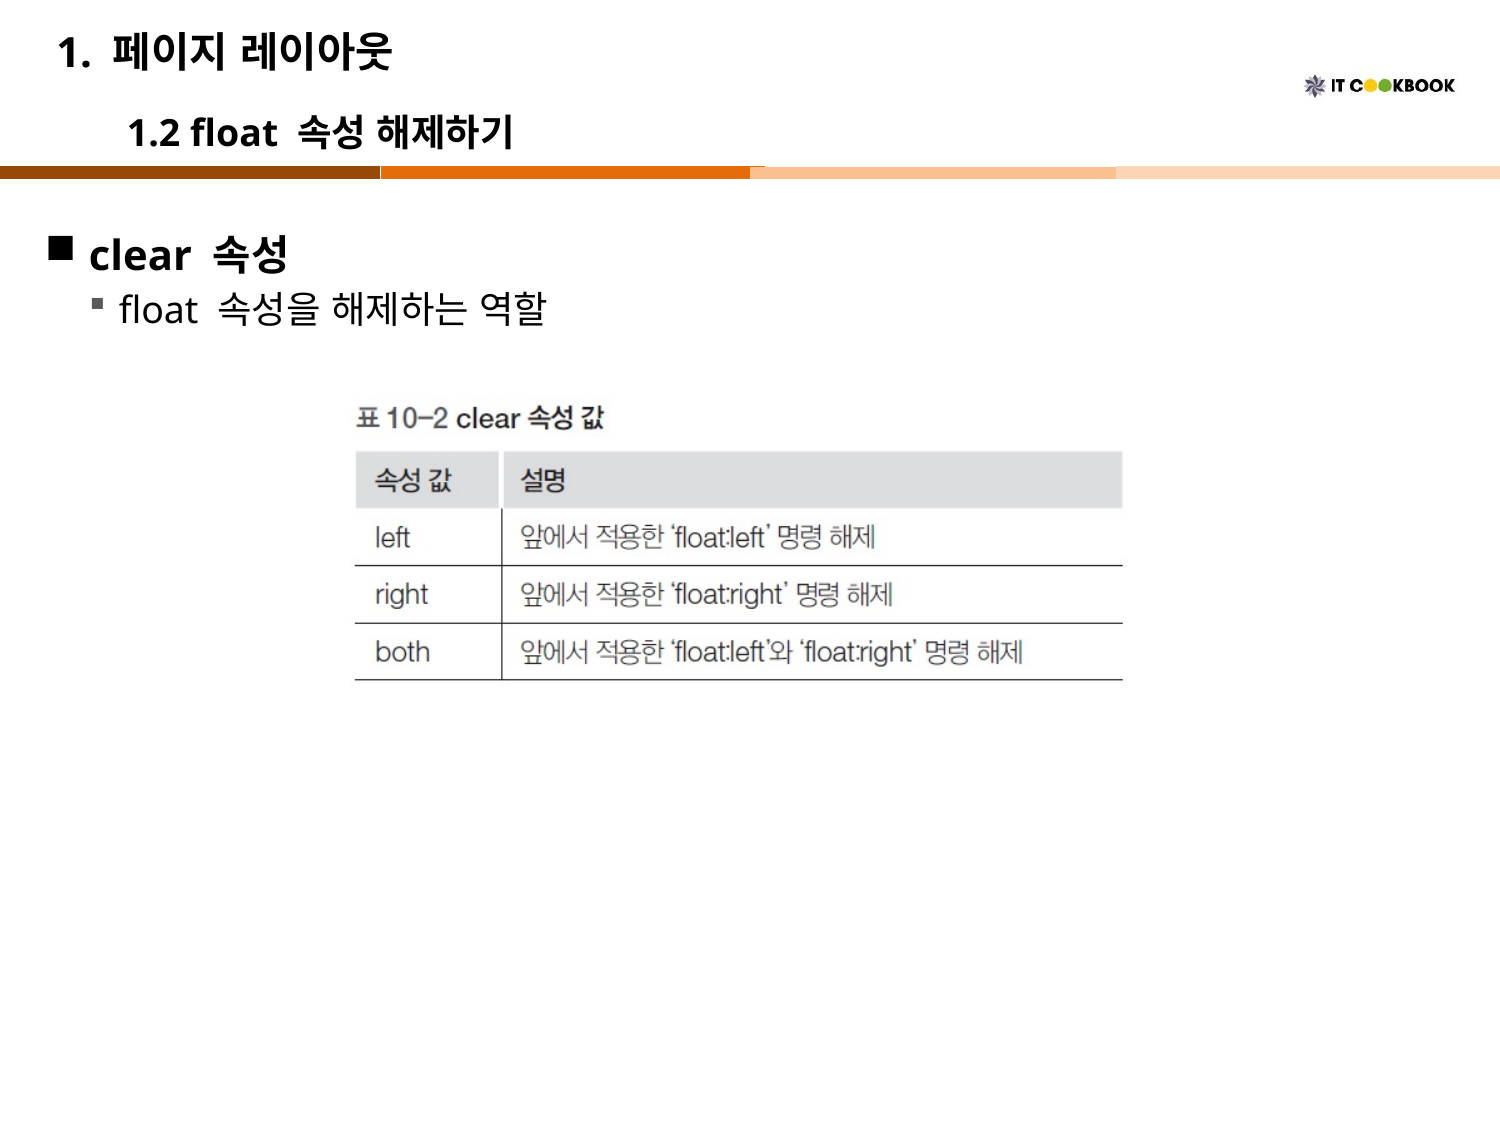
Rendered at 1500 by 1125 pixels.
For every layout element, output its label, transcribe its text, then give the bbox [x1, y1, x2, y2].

text_box 1.2 float 속성 해제하기 [112, 101, 892, 161]
picture [349, 396, 1129, 688]
title 1. 페이지 레이아웃 [40, 16, 1282, 85]
picture [1296, 65, 1459, 103]
list clear 속성 float 속성을 해제하는 역할 [29, 196, 1449, 1056]
